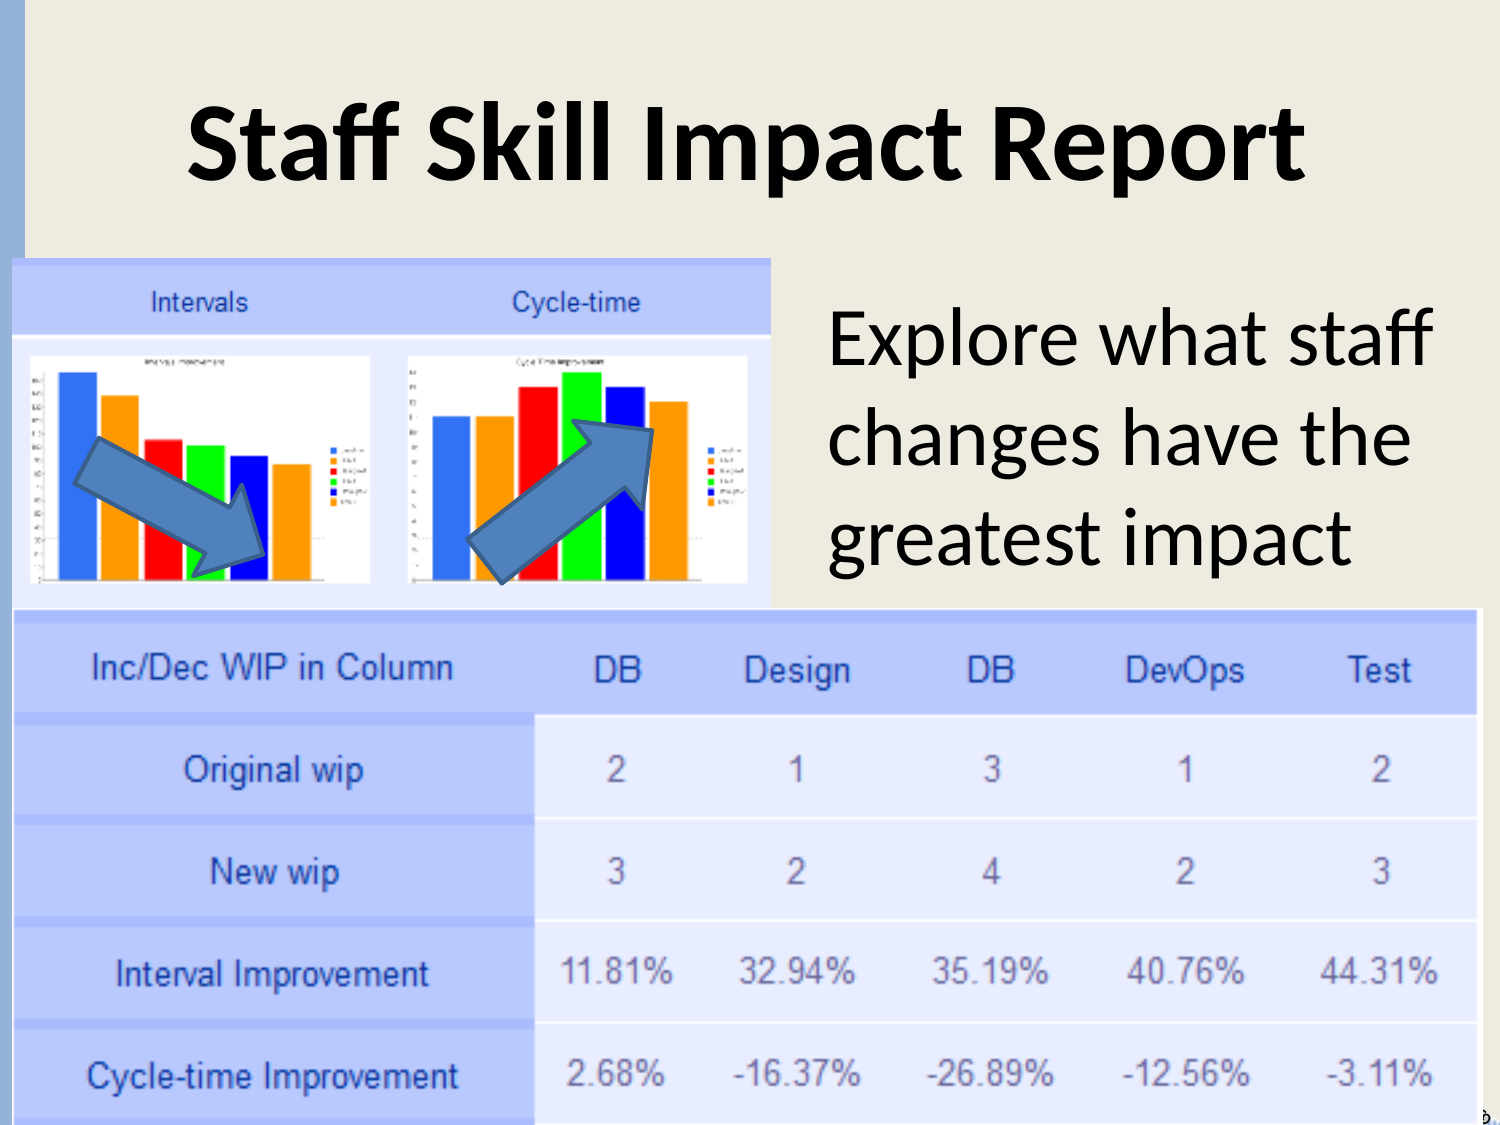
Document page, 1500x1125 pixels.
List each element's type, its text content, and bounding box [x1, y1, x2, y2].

text_box Staff Skill Impact Report [0, 61, 1498, 211]
picture [12, 258, 1500, 1125]
text_box Explore what staff changes have the greatest impact [812, 275, 1475, 590]
